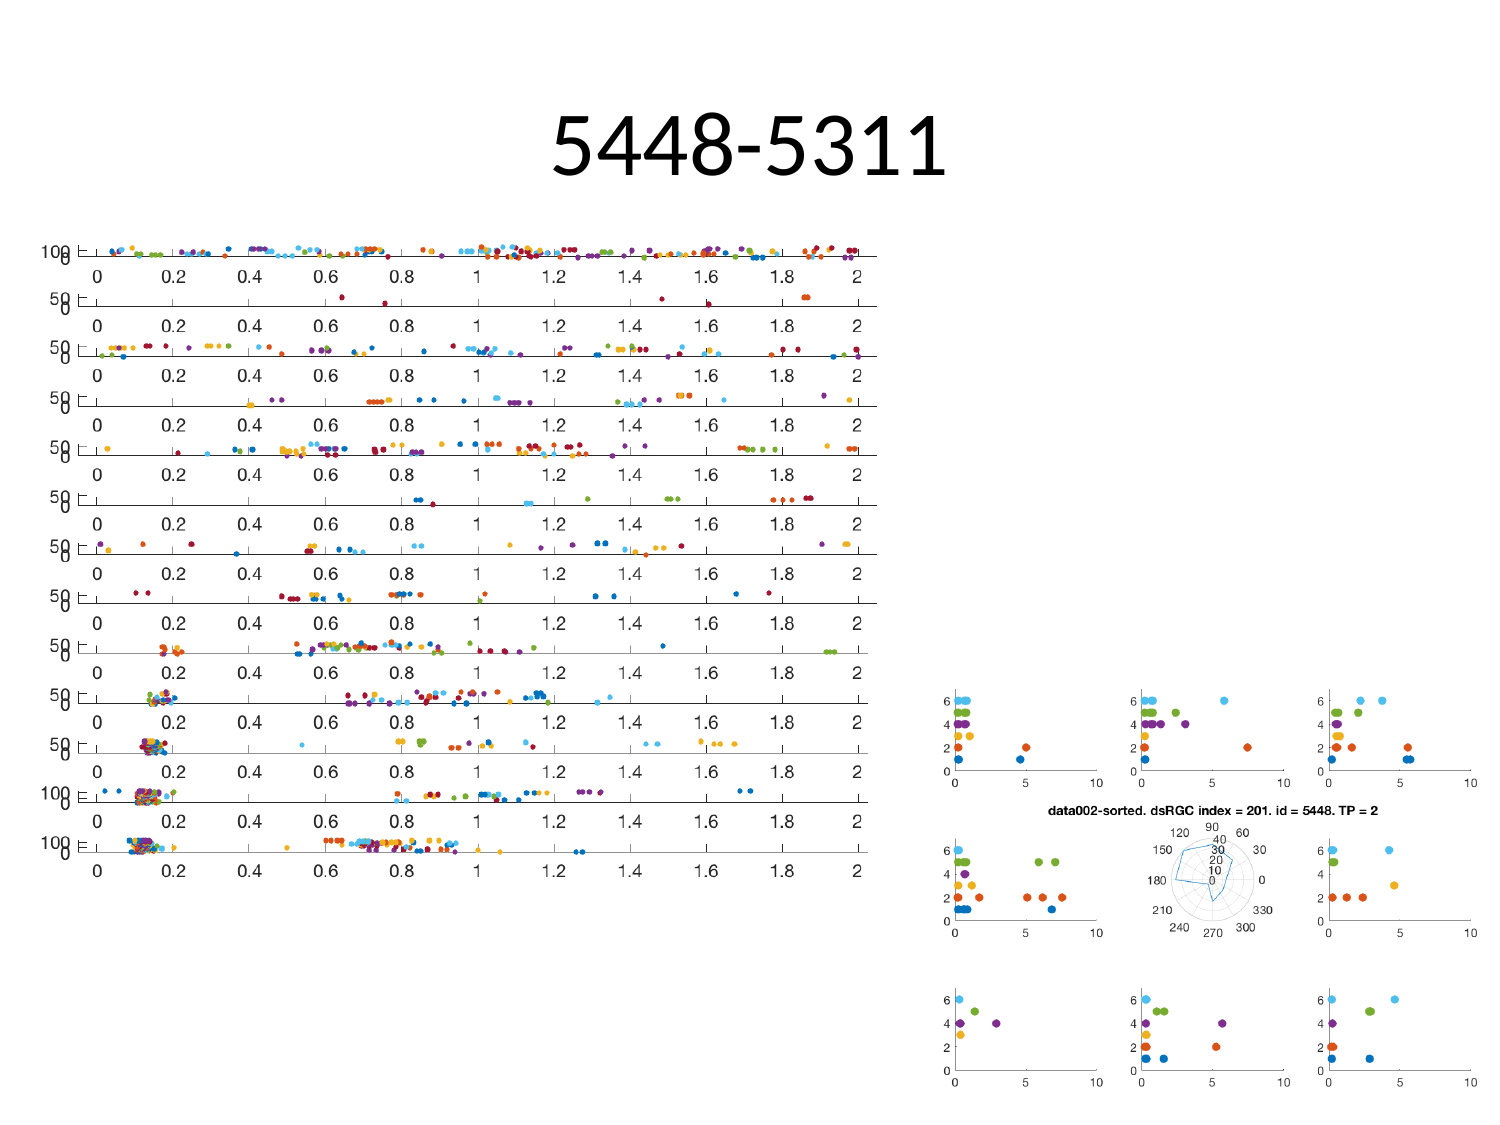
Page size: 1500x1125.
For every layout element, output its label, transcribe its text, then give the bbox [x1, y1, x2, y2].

title 5448-5311 [75, 45, 1425, 233]
picture [0, 186, 1500, 1125]
